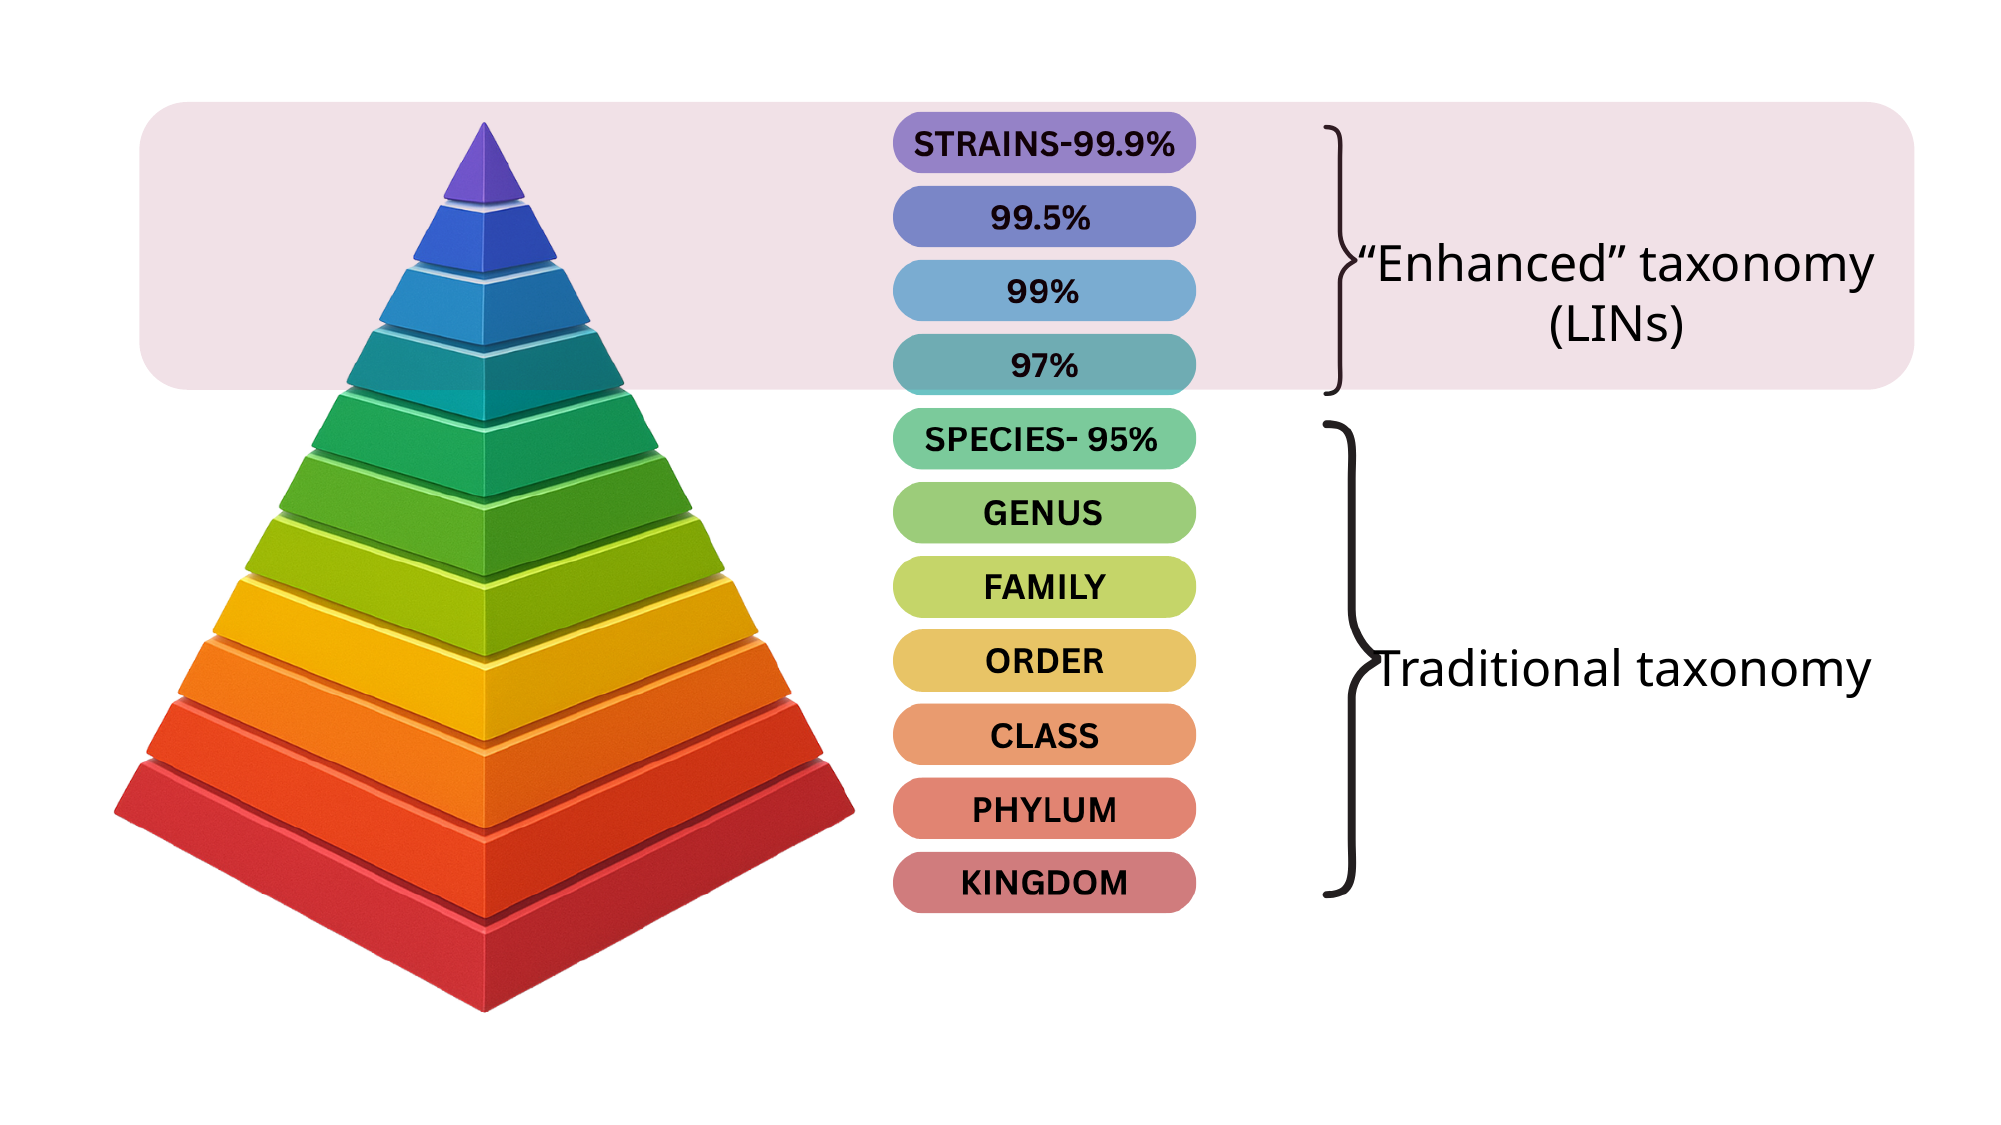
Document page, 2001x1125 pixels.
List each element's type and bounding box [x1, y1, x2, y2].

text_box [105, 93, 1915, 1021]
